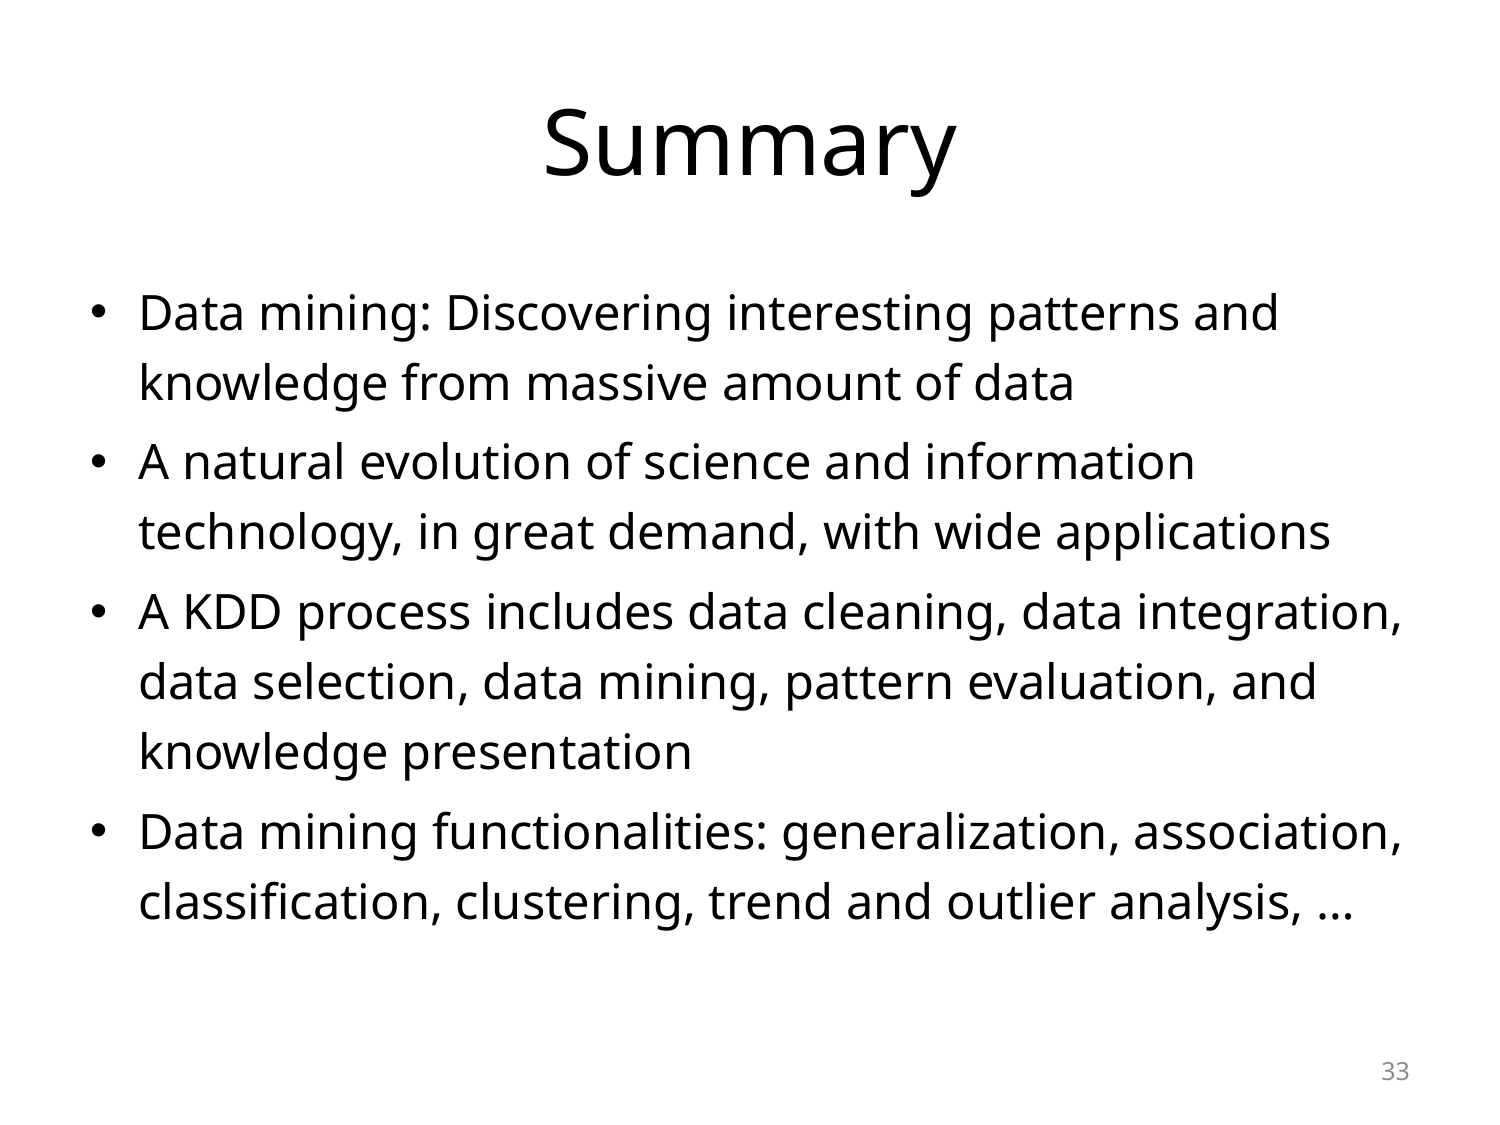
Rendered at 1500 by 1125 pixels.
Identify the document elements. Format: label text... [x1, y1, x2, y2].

title Summary [75, 45, 1425, 233]
slide_number 33 [1074, 1042, 1425, 1103]
list Data mining: Discovering interesting patterns and knowledge from massive amount of data A natural evolution of science and information technology, in great demand, with wide applications A KDD process includes data cleaning, data integration, data selection, data mining, pattern evaluation, and knowledge presentation Data mining functionalities: generalization, association, classification, clustering, trend and outlier analysis, … [75, 262, 1425, 1005]
